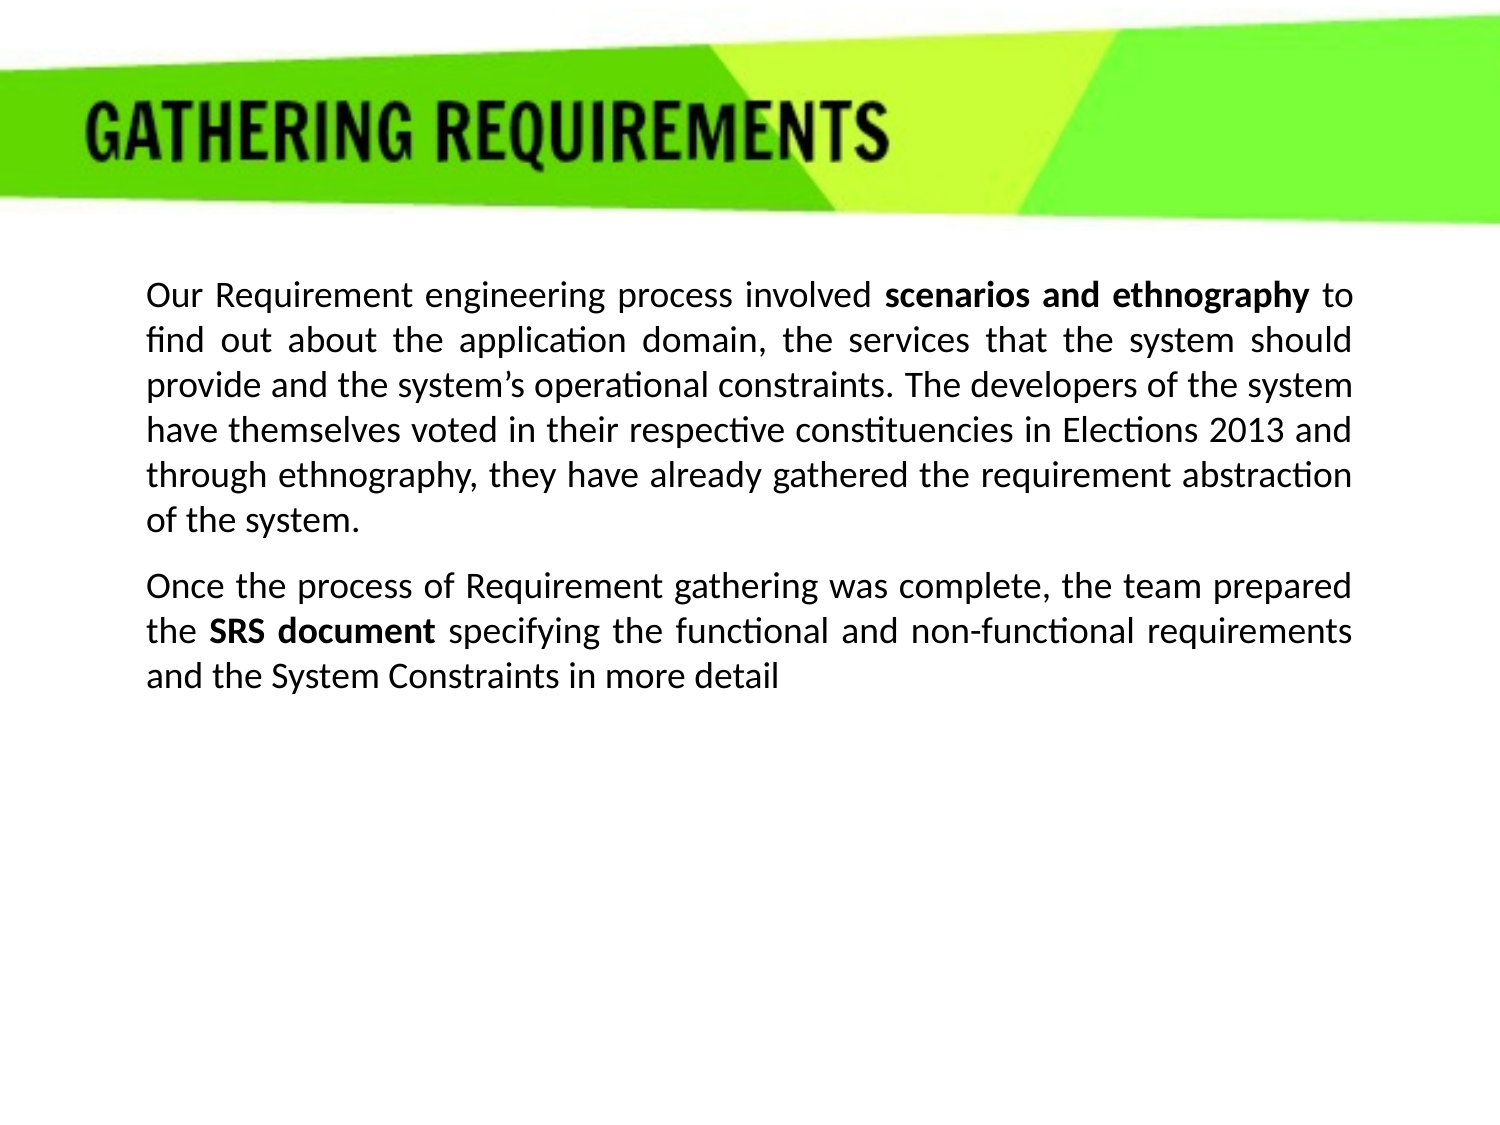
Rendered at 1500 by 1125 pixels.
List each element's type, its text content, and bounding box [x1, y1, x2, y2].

picture [0, 5, 1500, 232]
text_box Our Requirement engineering process involved scenarios and ethnography to find out about the application domain, the services that the system should provide and the system’s operational constraints. The developers of the system have themselves voted in their respective constituencies in Elections 2013 and through ethnography, they have already gathered the requirement abstraction of the system. Once the process of Requirement gathering was complete, the team prepared the SRS document specifying the functional and non-functional requirements and the System Constraints in more detail [131, 262, 1369, 704]
